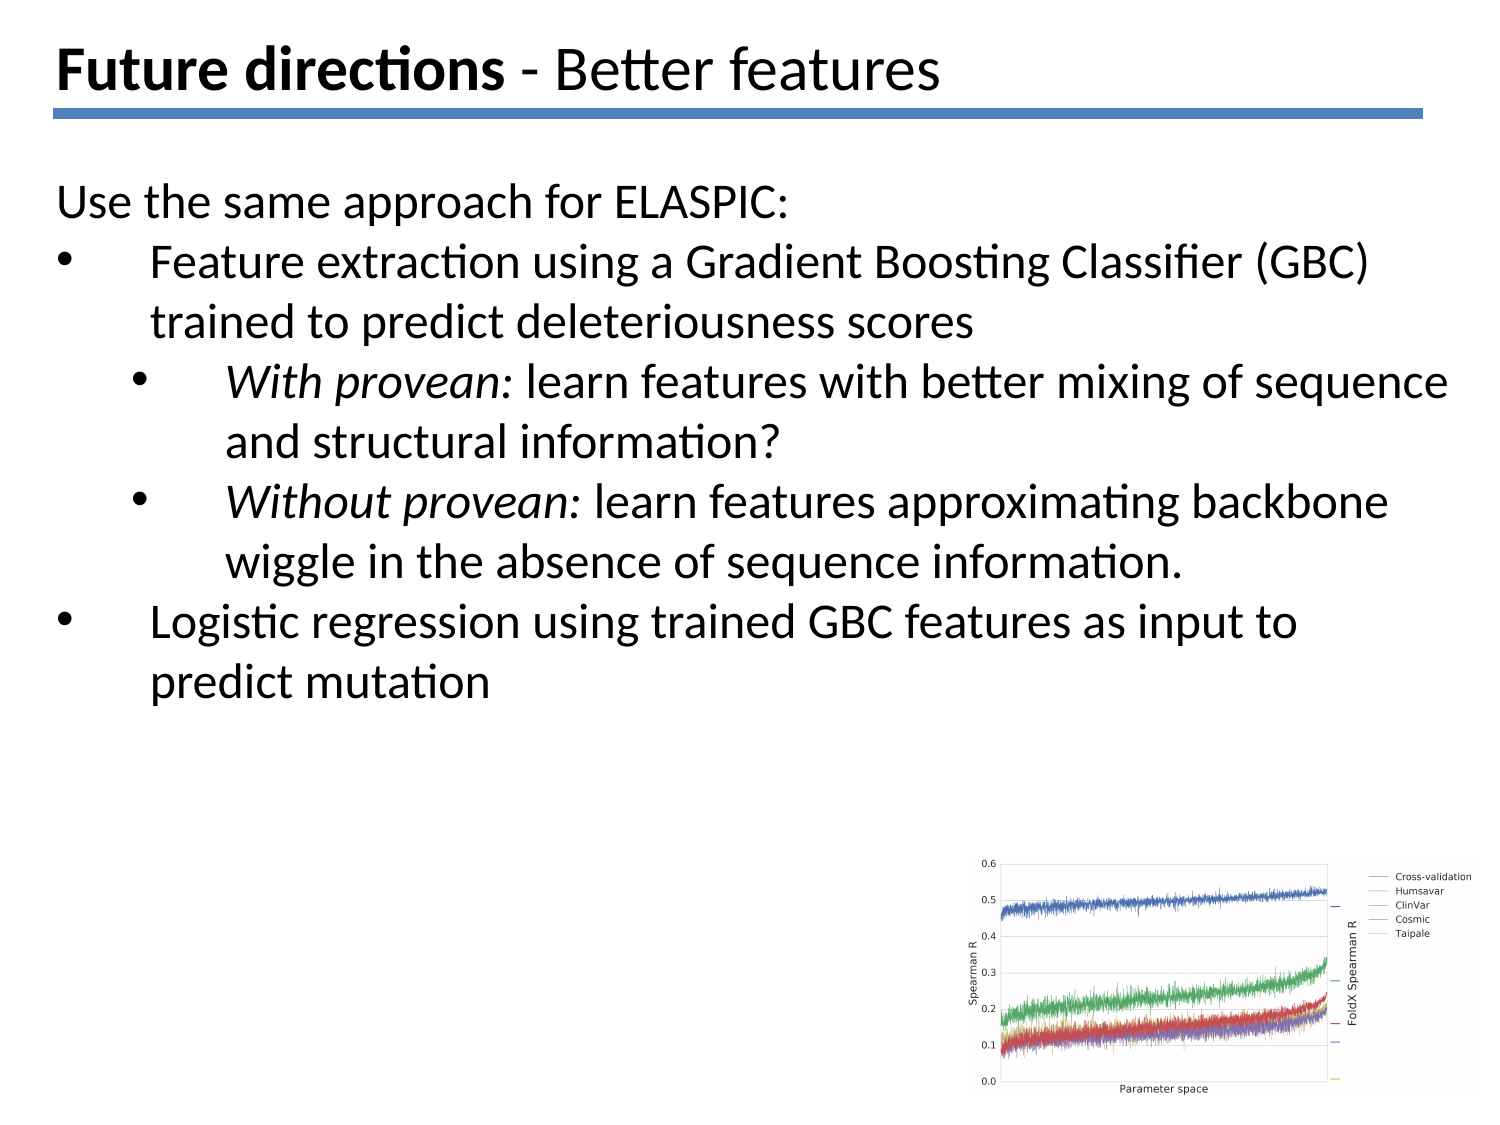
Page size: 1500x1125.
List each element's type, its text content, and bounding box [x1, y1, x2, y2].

text_box Use the same approach for ELASPIC: Feature extraction using a Gradient Boosting Classifier (GBC) trained to predict deleteriousness scores With provean: learn features with better mixing of sequence and structural information? Without provean: learn features approximating backbone wiggle in the absence of sequence information. Logistic regression using trained GBC features as input to predict mutation [41, 160, 1466, 716]
picture [964, 856, 1479, 1099]
title Future directions - Better features [41, 19, 1483, 112]
